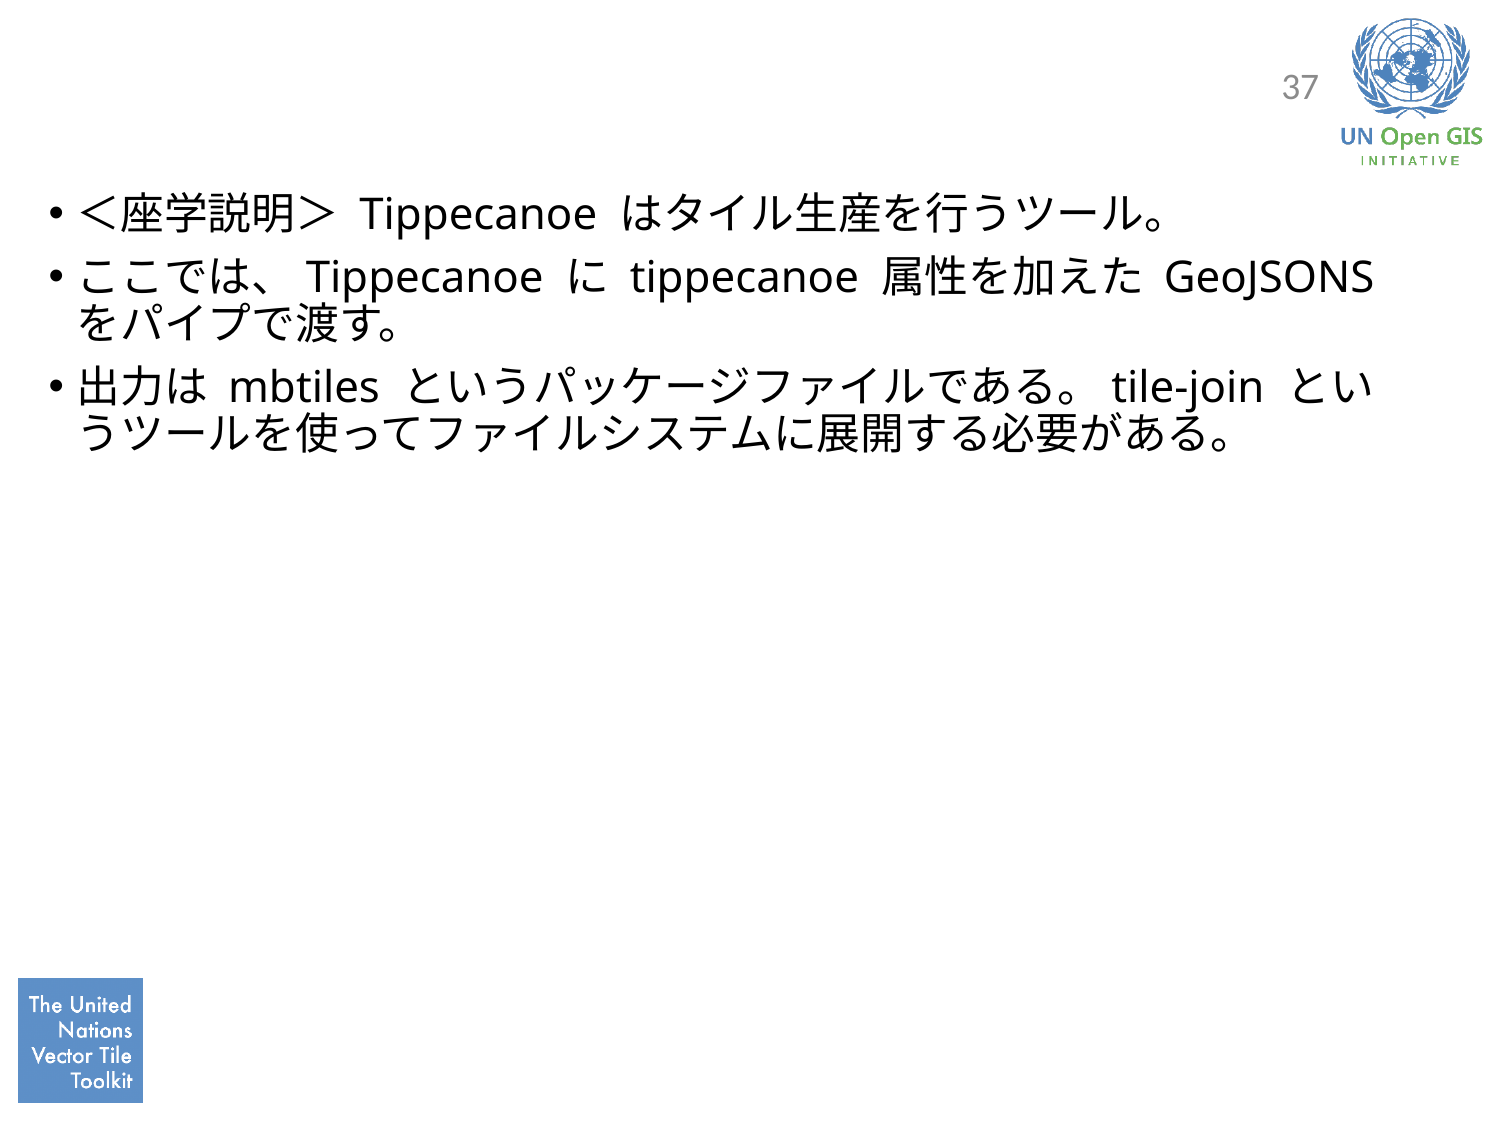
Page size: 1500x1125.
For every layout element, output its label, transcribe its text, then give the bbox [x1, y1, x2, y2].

slide_number 37 [1240, 54, 1335, 115]
picture [18, 978, 143, 1103]
picture [1319, 0, 1500, 184]
list ＜座学説明＞ Tippecanoe はタイル生産を行うツール。 ここでは、Tippecanoe に tippecanoe 属性を加えた GeoJSONS をパイプで渡す。 出力は mbtiles というパッケージファイルである。tile-join というツールを使ってファイルシステムに展開する必要がある。 [33, 183, 1397, 1014]
